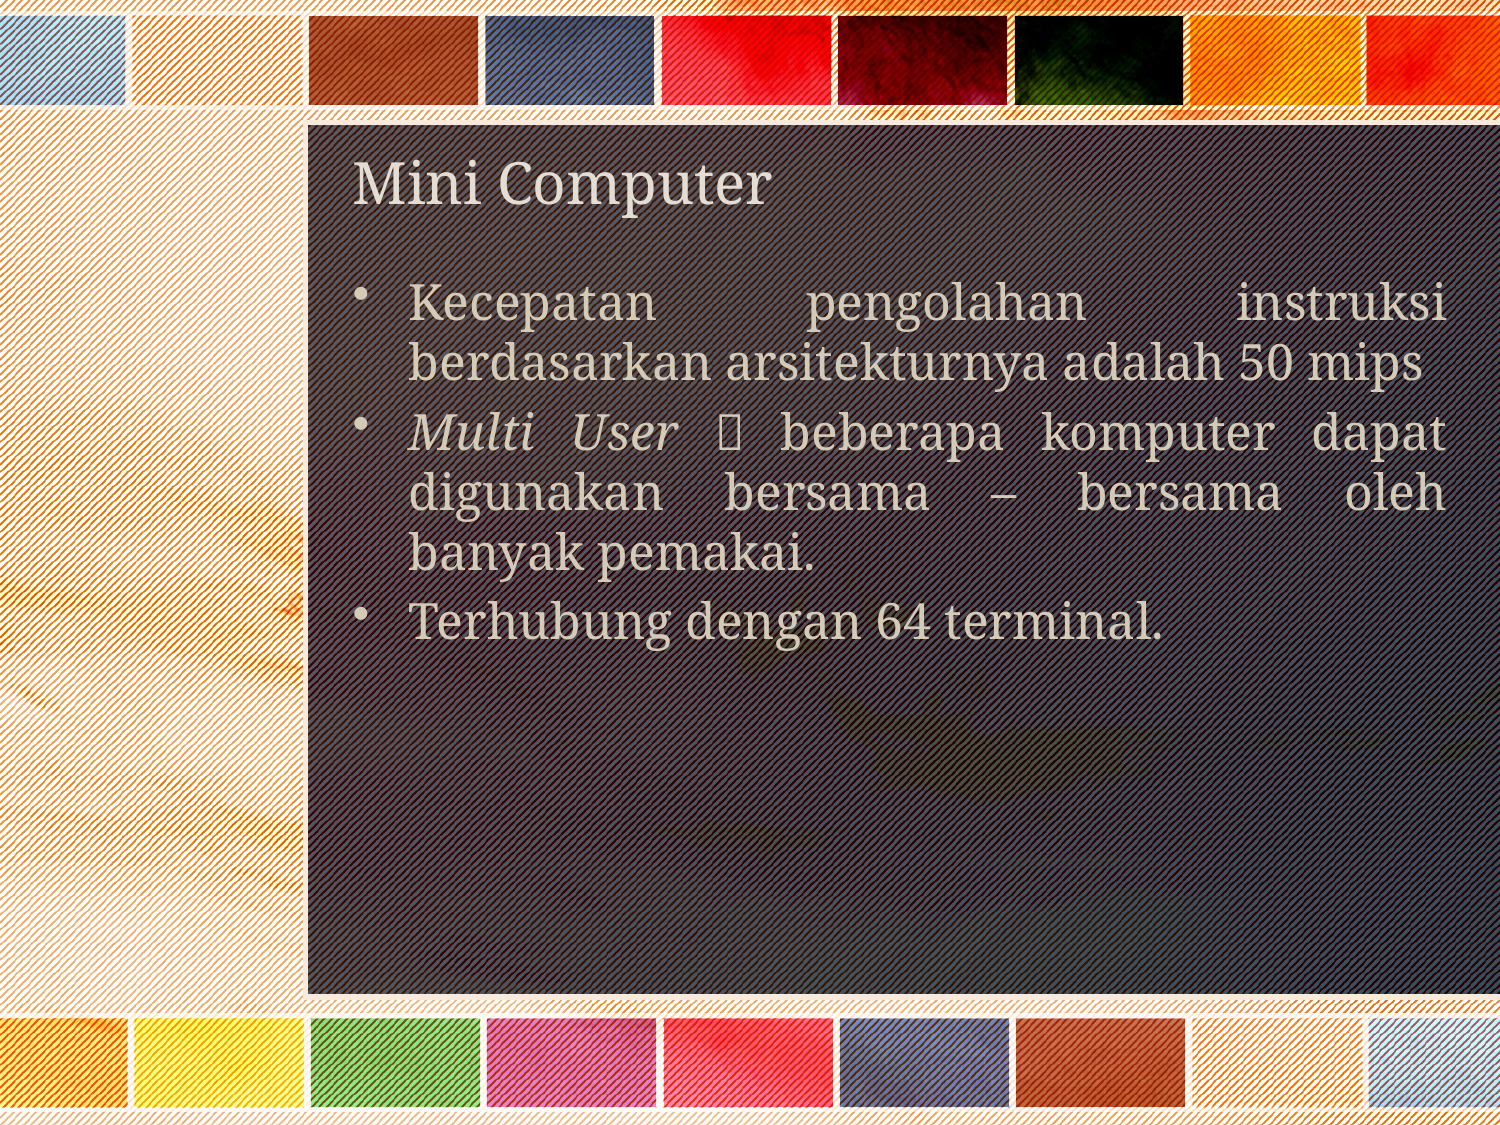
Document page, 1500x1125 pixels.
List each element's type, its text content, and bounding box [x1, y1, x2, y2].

picture [0, 0, 1500, 1125]
list Kecepatan pengolahan instruksi berdasarkan arsitekturnya adalah 50 mips Multi User  beberapa komputer dapat digunakan bersama – bersama oleh banyak pemakai. Terhubung dengan 64 terminal. [337, 262, 1463, 1051]
title Mini Computer [337, 112, 1463, 251]
